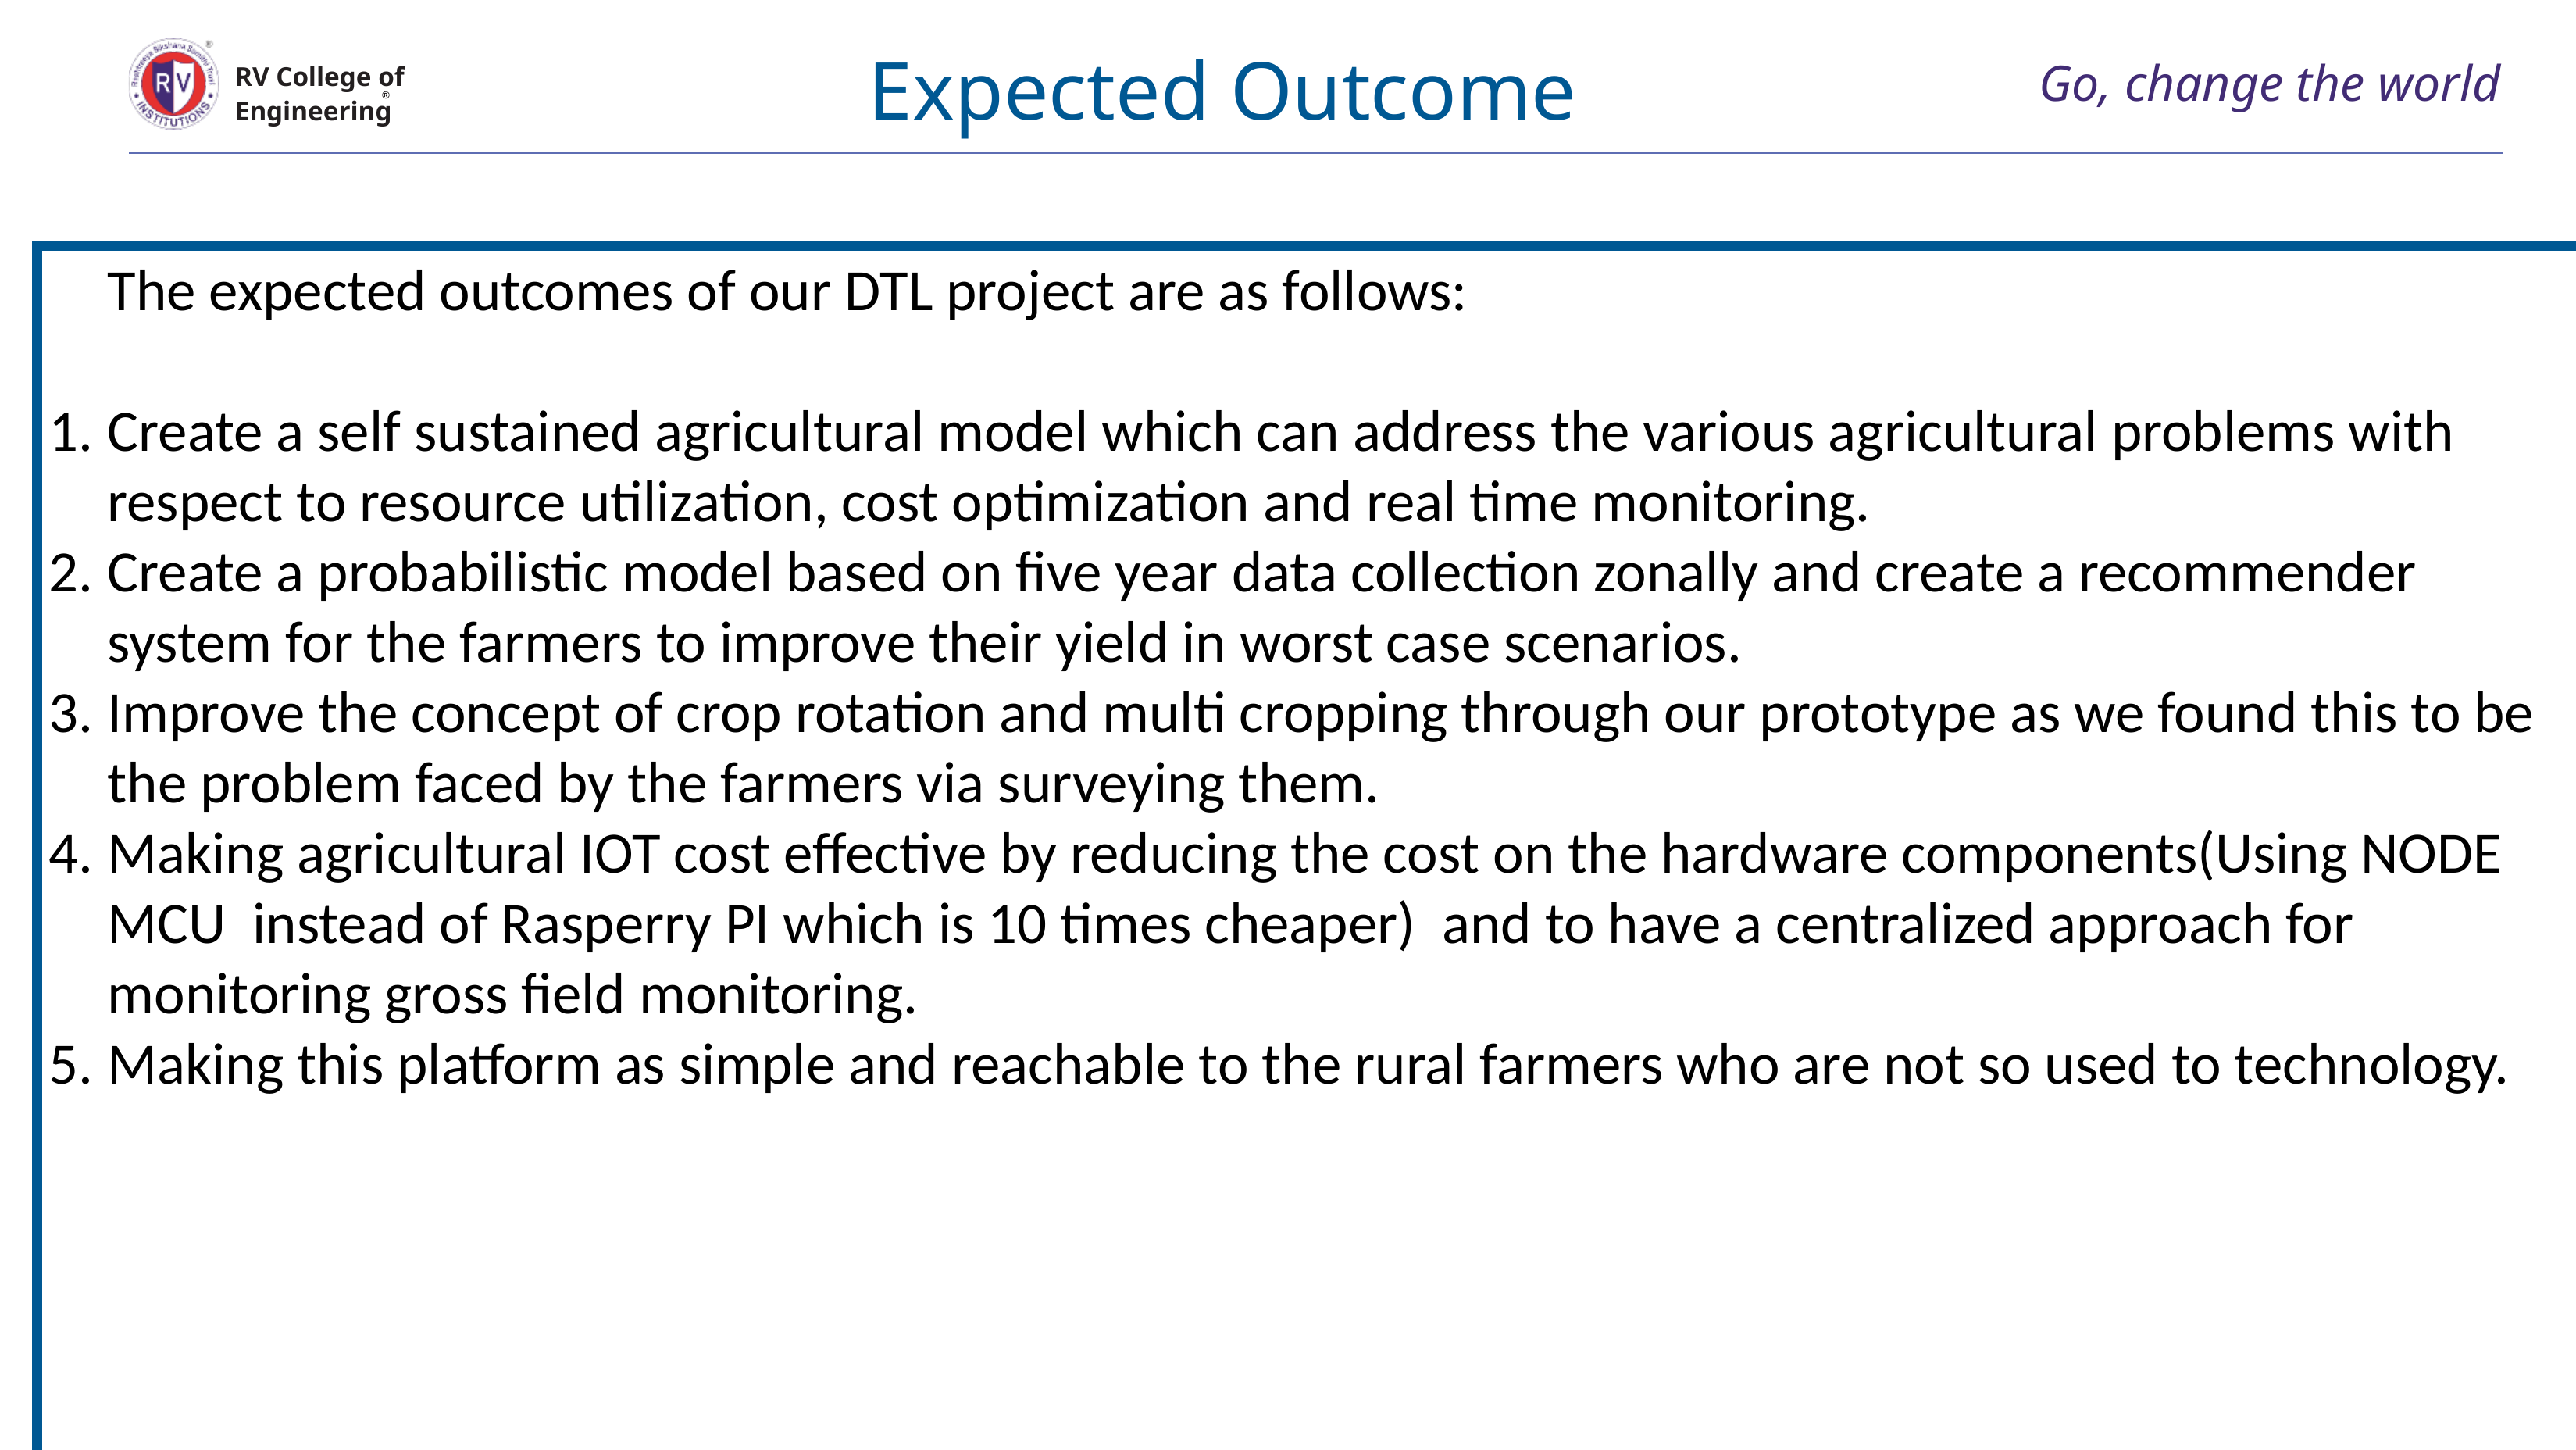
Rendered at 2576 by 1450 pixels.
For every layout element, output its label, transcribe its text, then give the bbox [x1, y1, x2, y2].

text_box [128, 38, 219, 130]
text_box The expected outcomes of our DTL project are as follows: Create a self sustained agricultural model which can address the various agricultural problems with respect to resource utilization, cost optimization and real time monitoring. Create a probabilistic model based on five year data collection zonally and create a recommender system for the farmers to improve their yield in worst case scenarios. Improve the concept of crop rotation and multi cropping through our prototype as we found this to be the problem faced by the farmers via surveying them. Making agricultural IOT cost effective by reducing the cost on the hardware components(Using NODE MCU instead of Rasperry PI which is 10 times cheaper) and to have a centralized approach for monitoring gross field monitoring. Making this platform as simple and reachable to the rural farmers who are not so used to technology. [37, 245, 2576, 1450]
text_box Expected Outcome [565, 38, 1878, 138]
text_box RV College of Engineering [233, 55, 409, 120]
title Go, change the world [2029, 52, 2502, 112]
